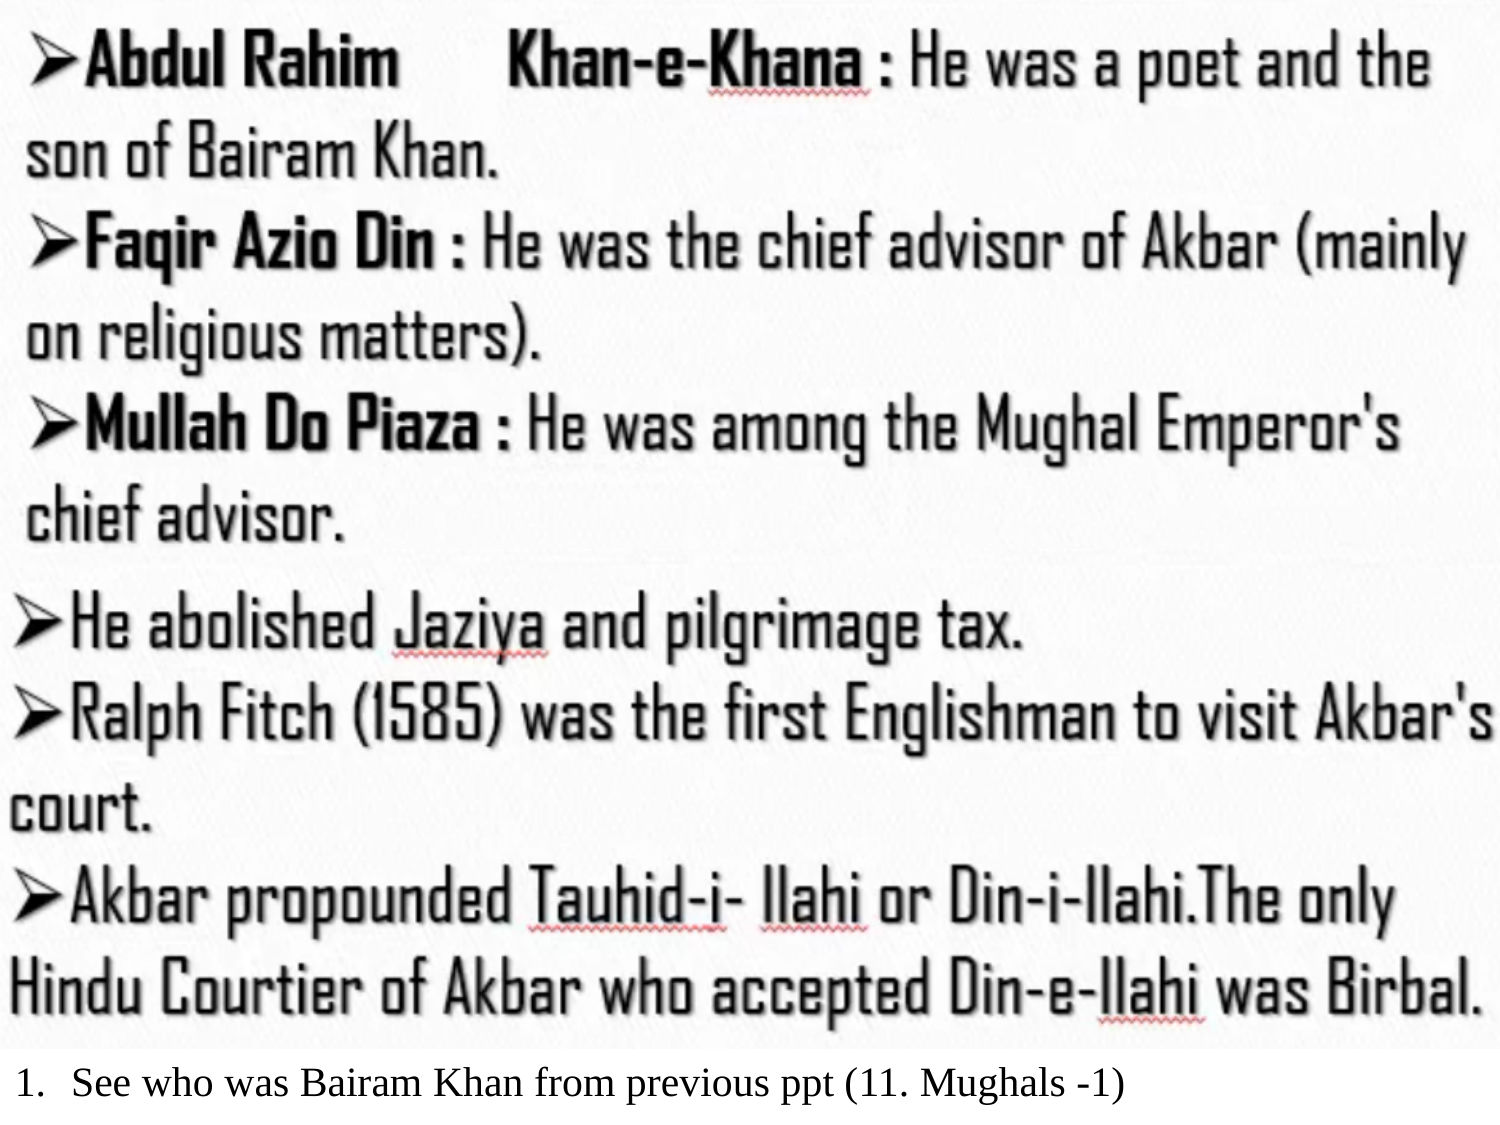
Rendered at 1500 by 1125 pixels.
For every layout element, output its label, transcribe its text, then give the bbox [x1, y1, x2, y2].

picture [0, 549, 1500, 1049]
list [0, 0, 1500, 549]
text_box See who was Bairam Khan from previous ppt (11. Mughals -1) [0, 1056, 1500, 1112]
